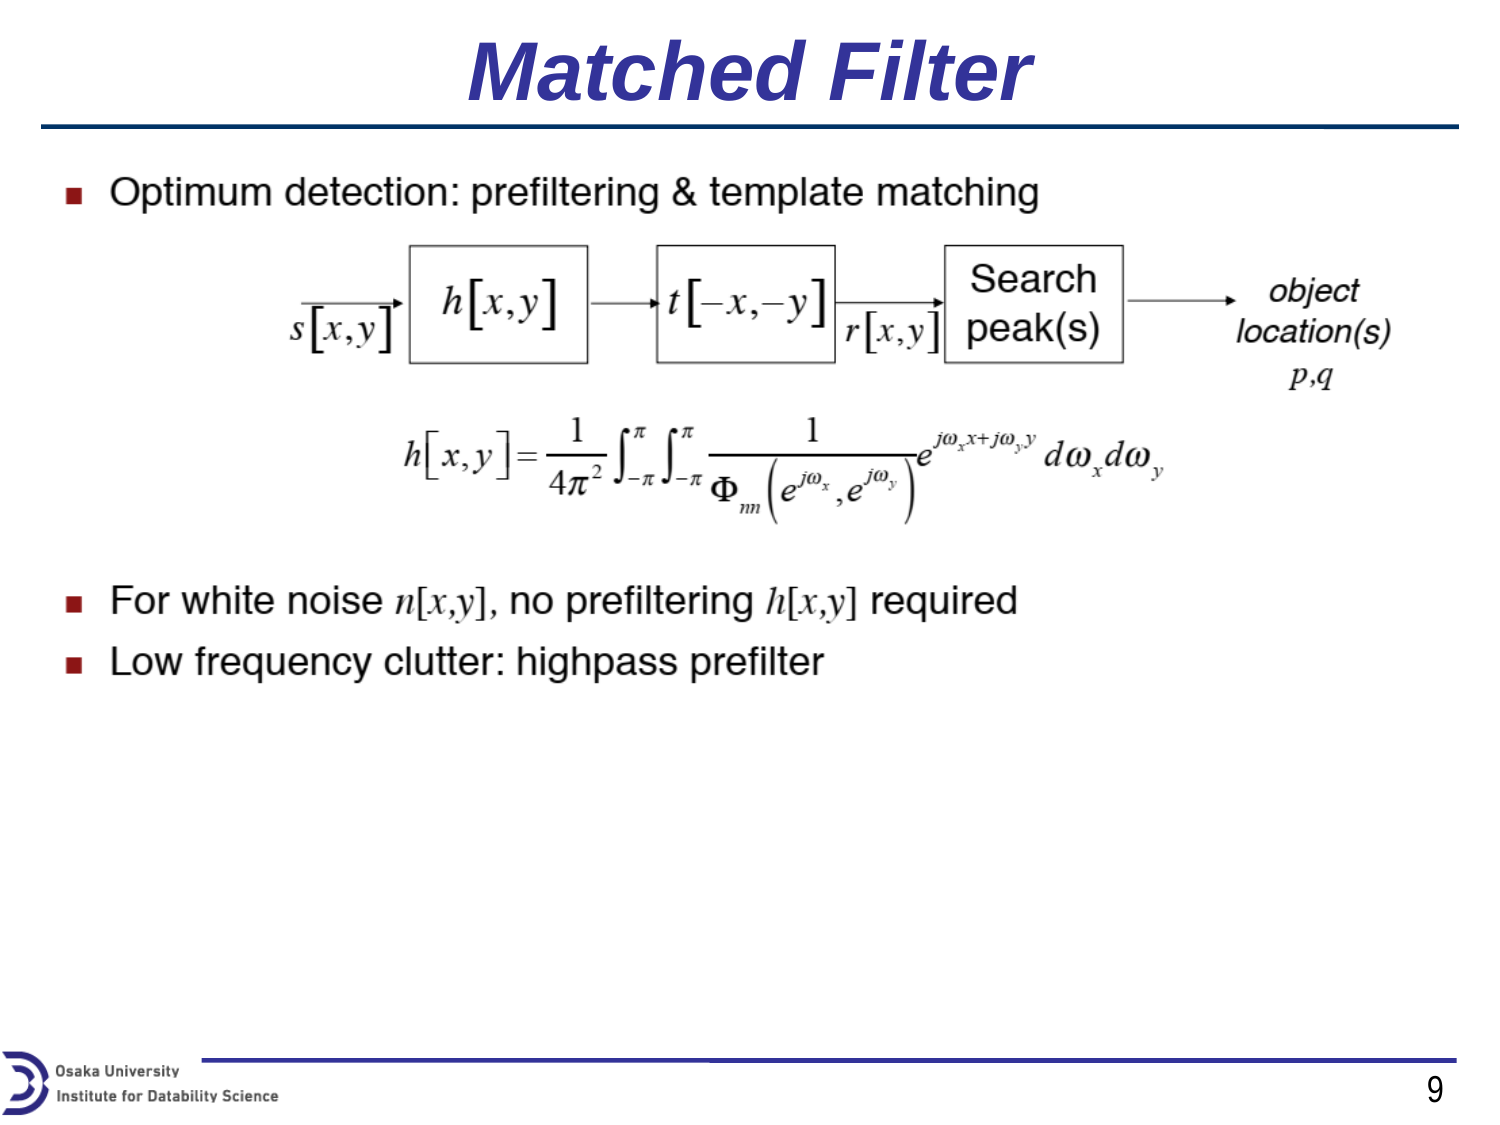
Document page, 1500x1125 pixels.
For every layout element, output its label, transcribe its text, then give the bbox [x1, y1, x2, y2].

slide_number 9 [1146, 1070, 1460, 1118]
picture [0, 1046, 284, 1123]
title Matched Filter [40, 0, 1460, 125]
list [51, 146, 1449, 743]
